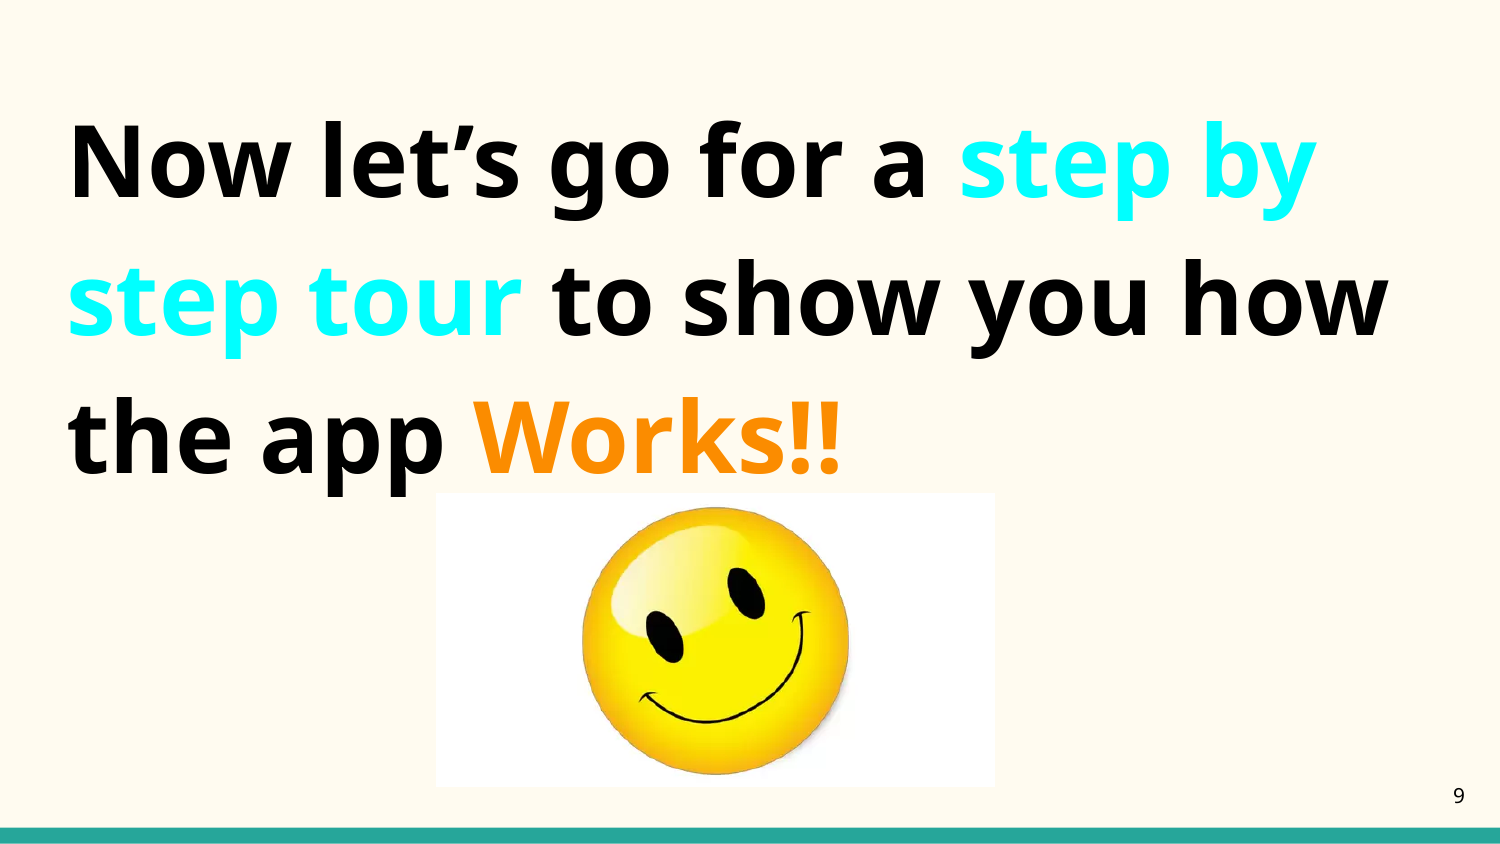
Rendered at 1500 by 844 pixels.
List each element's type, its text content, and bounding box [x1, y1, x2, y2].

list Now let’s go for a step by step tour to show you how the app Works!! [51, 64, 1449, 750]
slide_number 9 [1389, 764, 1480, 830]
picture [436, 493, 995, 787]
